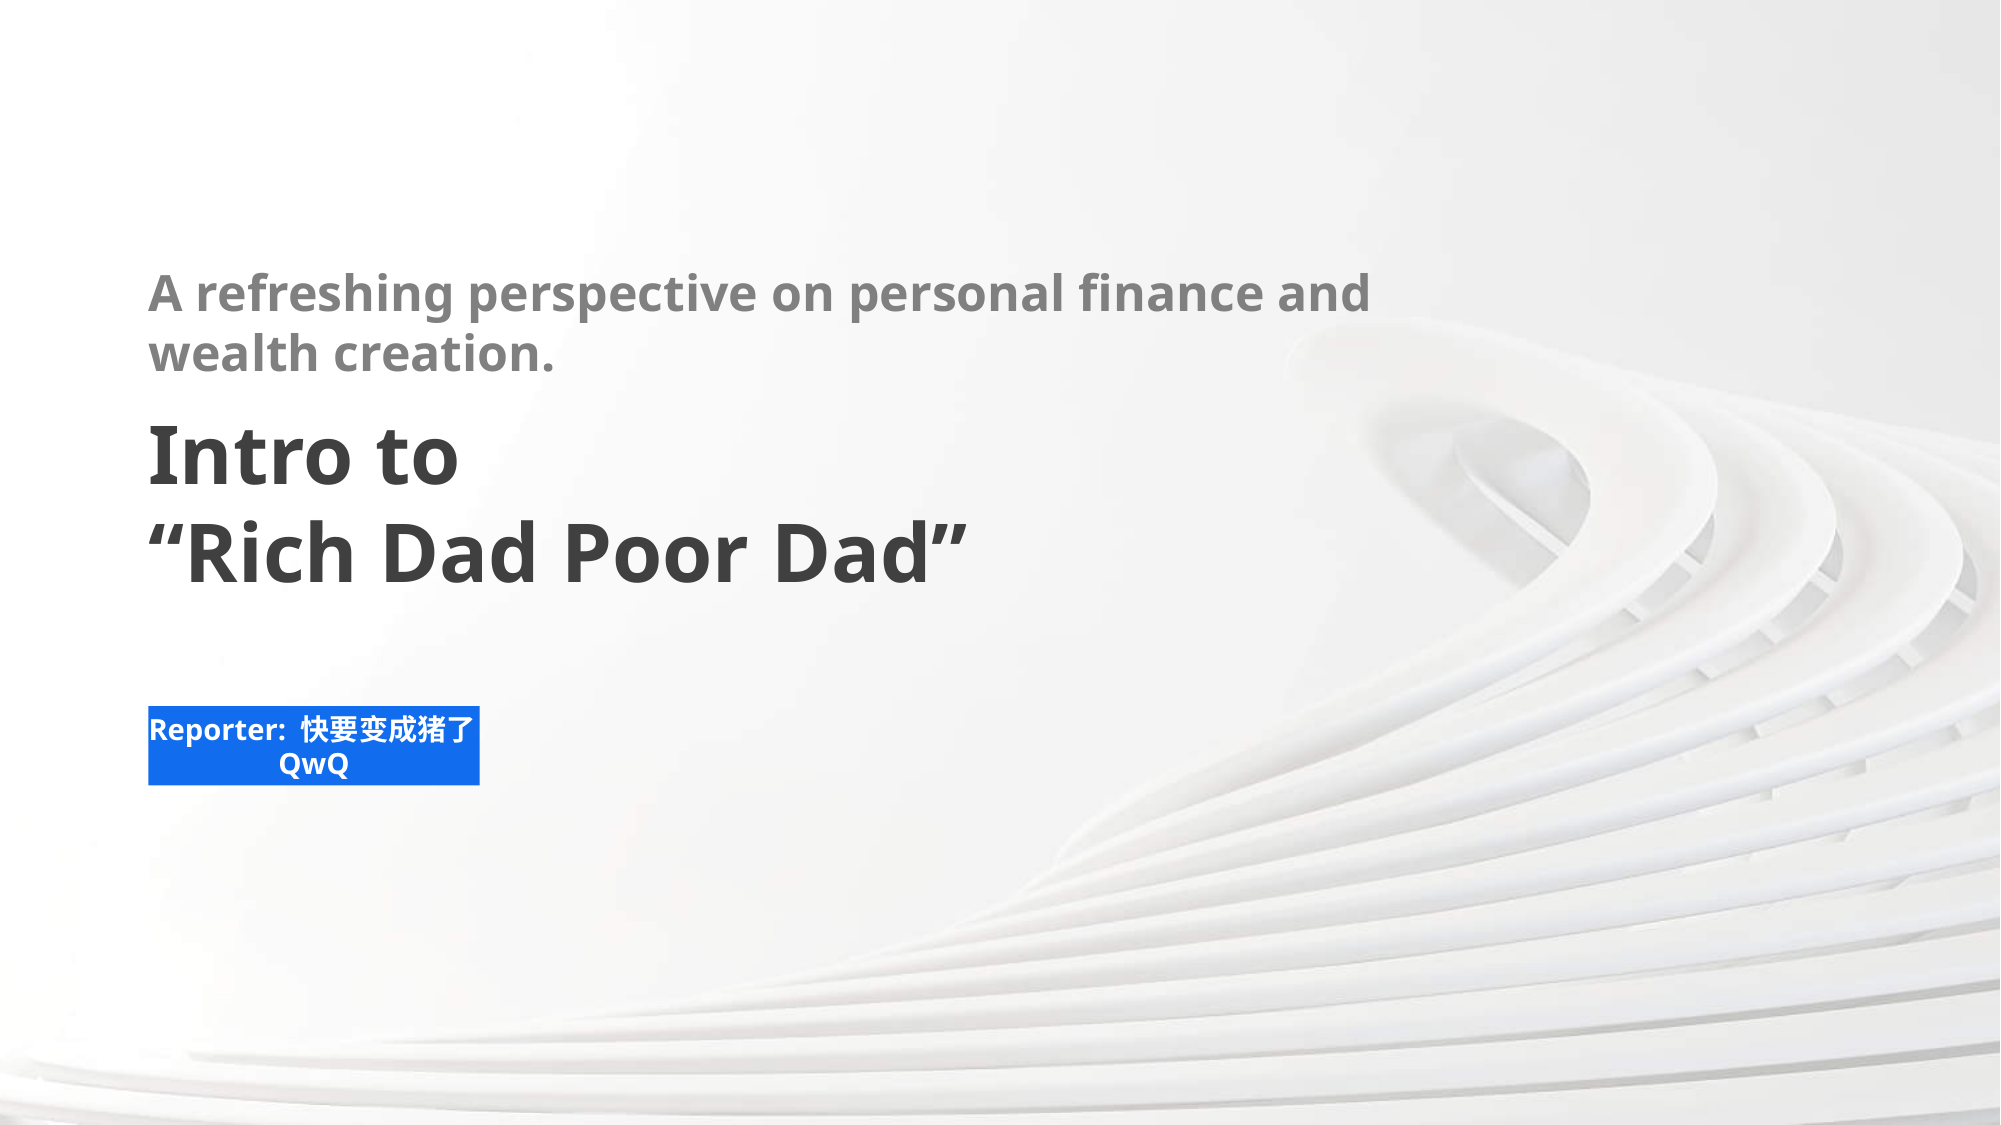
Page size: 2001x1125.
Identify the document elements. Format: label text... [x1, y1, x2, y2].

picture [0, 0, 2000, 1125]
title Intro to “Rich Dad Poor Dad” [148, 403, 1391, 599]
text_box A refreshing perspective on personal finance and wealth creation. [148, 255, 1391, 382]
list Reporter: 快要变成猪了QwQ [148, 706, 480, 786]
